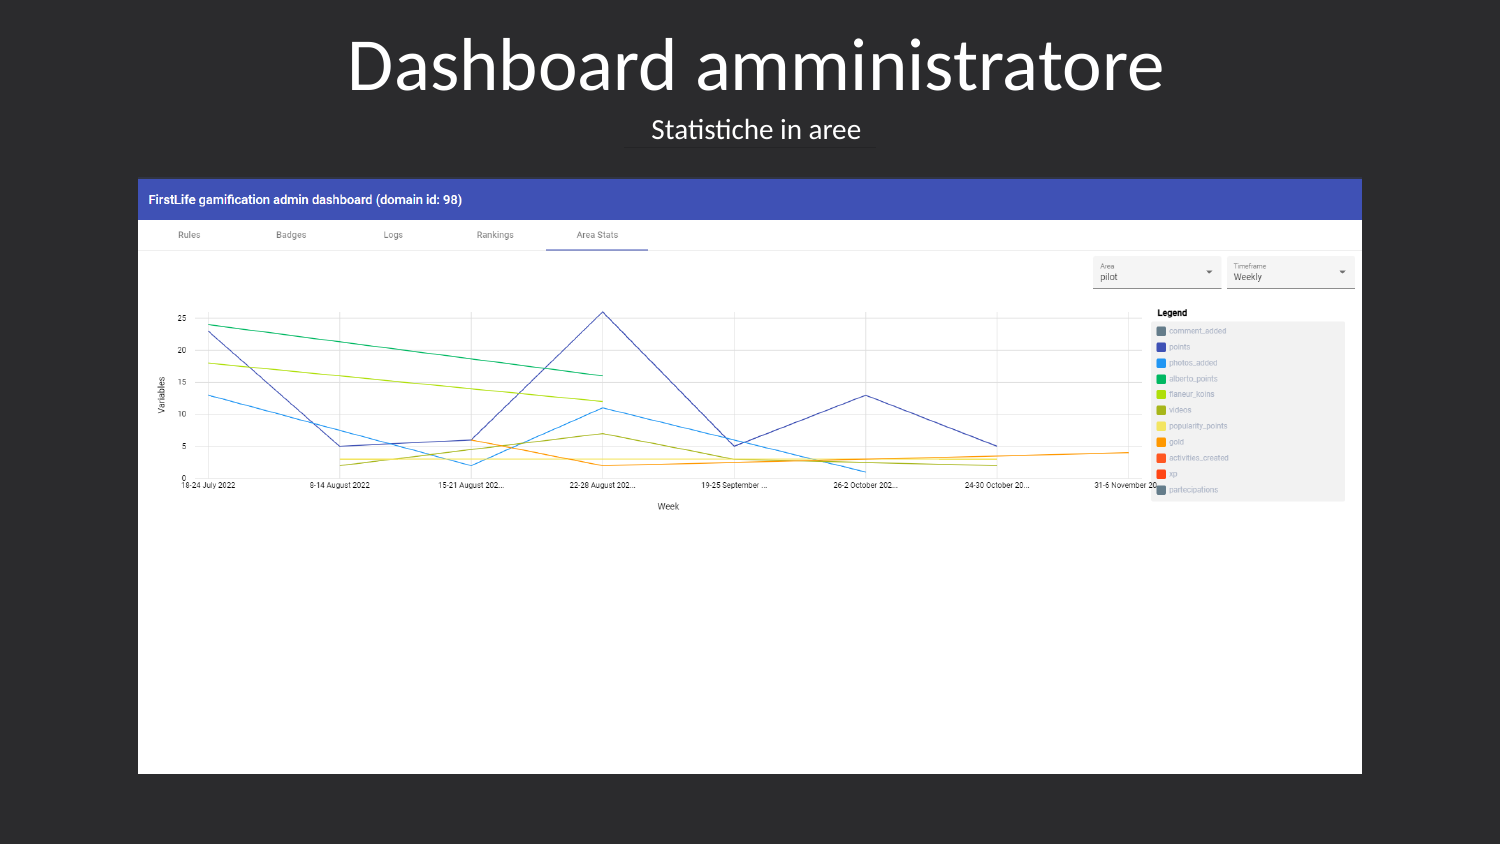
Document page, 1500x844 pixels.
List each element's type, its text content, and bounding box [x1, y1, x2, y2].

text_box Statistiche in aree [523, 88, 990, 175]
picture [138, 177, 1362, 774]
title Dashboard amministratore [57, 31, 1456, 101]
